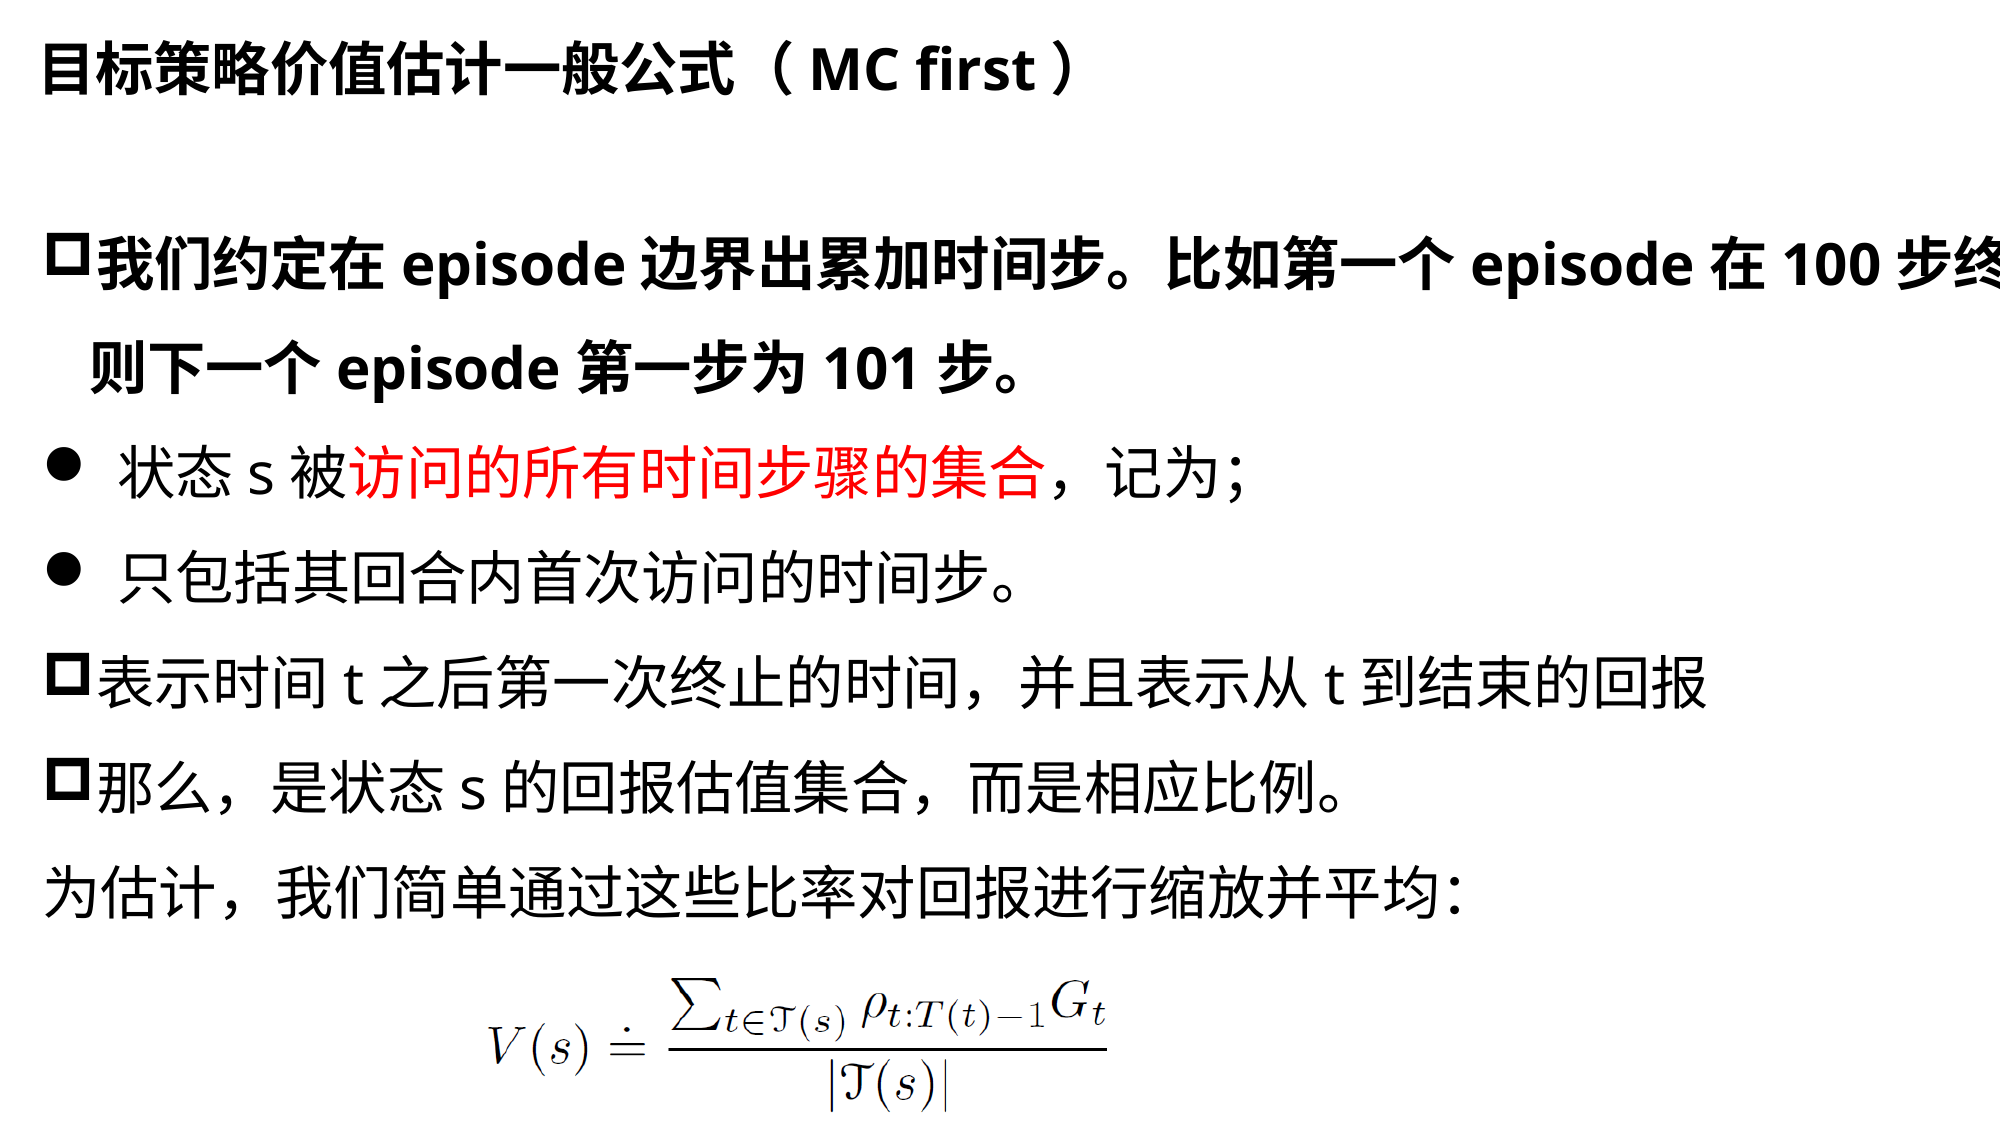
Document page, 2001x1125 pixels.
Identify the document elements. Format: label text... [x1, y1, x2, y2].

picture [472, 958, 1107, 1125]
text_box 目标策略价值估计一般公式（MC first） [22, 33, 1395, 111]
